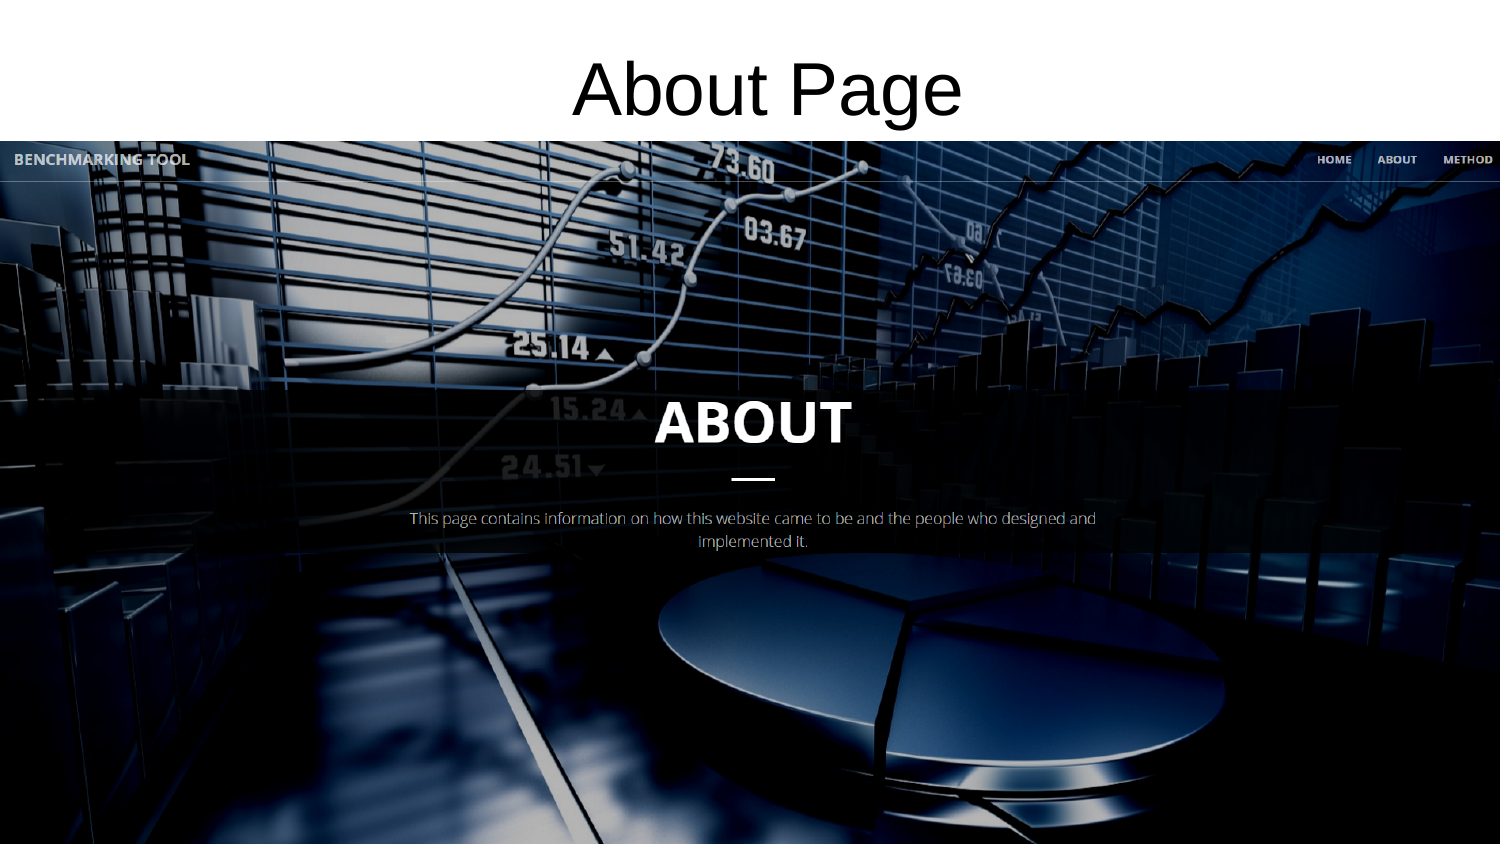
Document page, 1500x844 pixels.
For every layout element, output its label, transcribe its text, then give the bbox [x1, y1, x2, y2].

picture [0, 141, 1500, 844]
title About Page [69, 16, 1468, 140]
